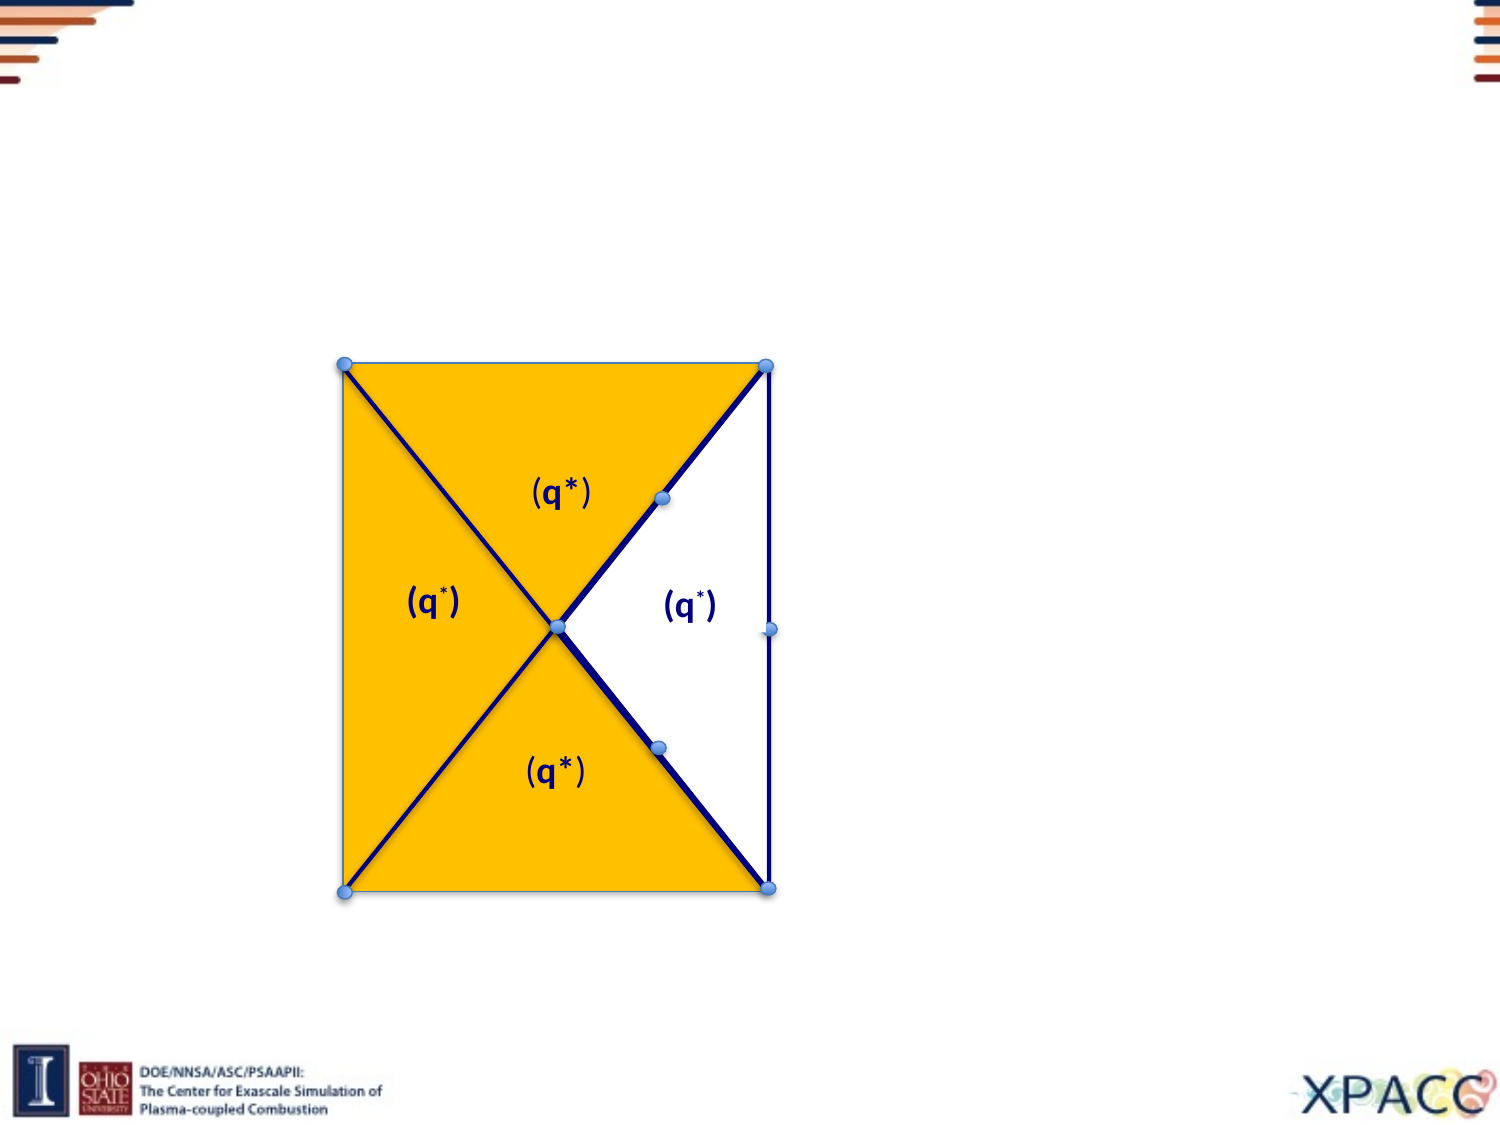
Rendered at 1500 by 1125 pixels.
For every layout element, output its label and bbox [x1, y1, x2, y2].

text_box [336, 357, 778, 900]
picture [0, 0, 1500, 1125]
